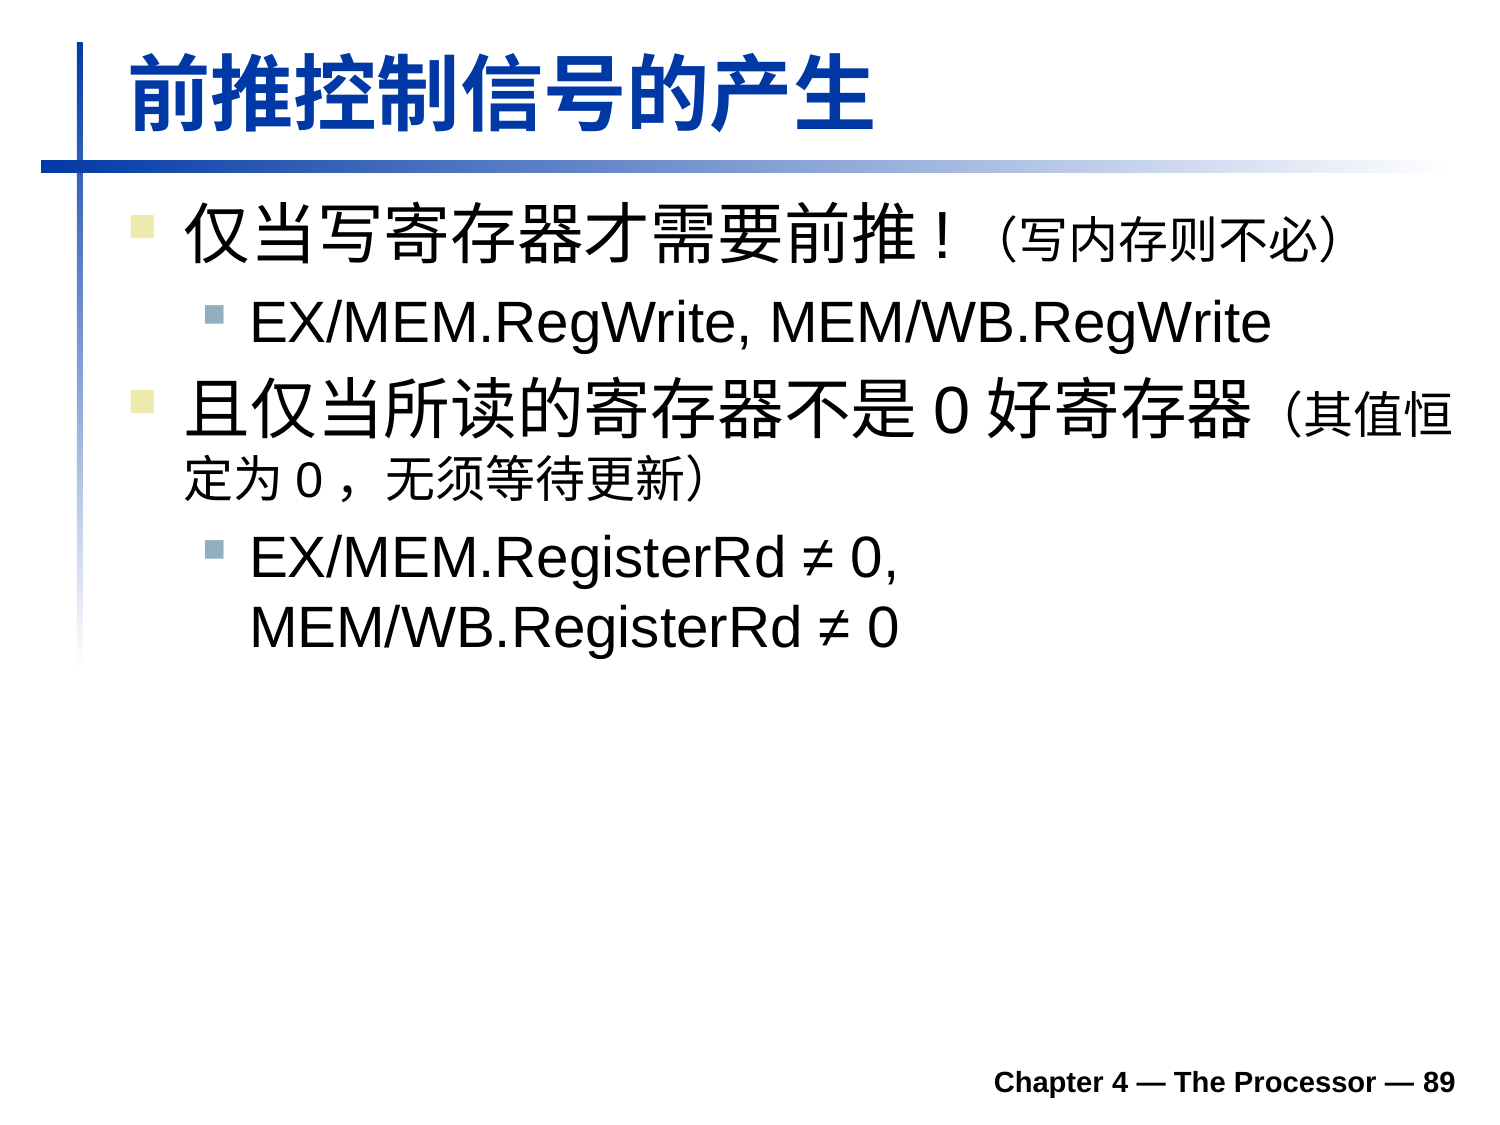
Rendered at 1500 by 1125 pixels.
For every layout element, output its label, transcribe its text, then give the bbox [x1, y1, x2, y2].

footer Chapter 4 — The Processor — 89 [277, 1046, 1471, 1106]
list 仅当写寄存器才需要前推!（写内存则不必） EX/MEM.RegWrite, MEM/WB.RegWrite 且仅当所读的寄存器不是0好寄存器（其值恒定为0，无须等待更新） EX/MEM.RegisterRd ≠ 0, MEM/WB.RegisterRd ≠ 0 [112, 184, 1469, 1024]
title 前推控制信号的产生 [112, 32, 1468, 149]
